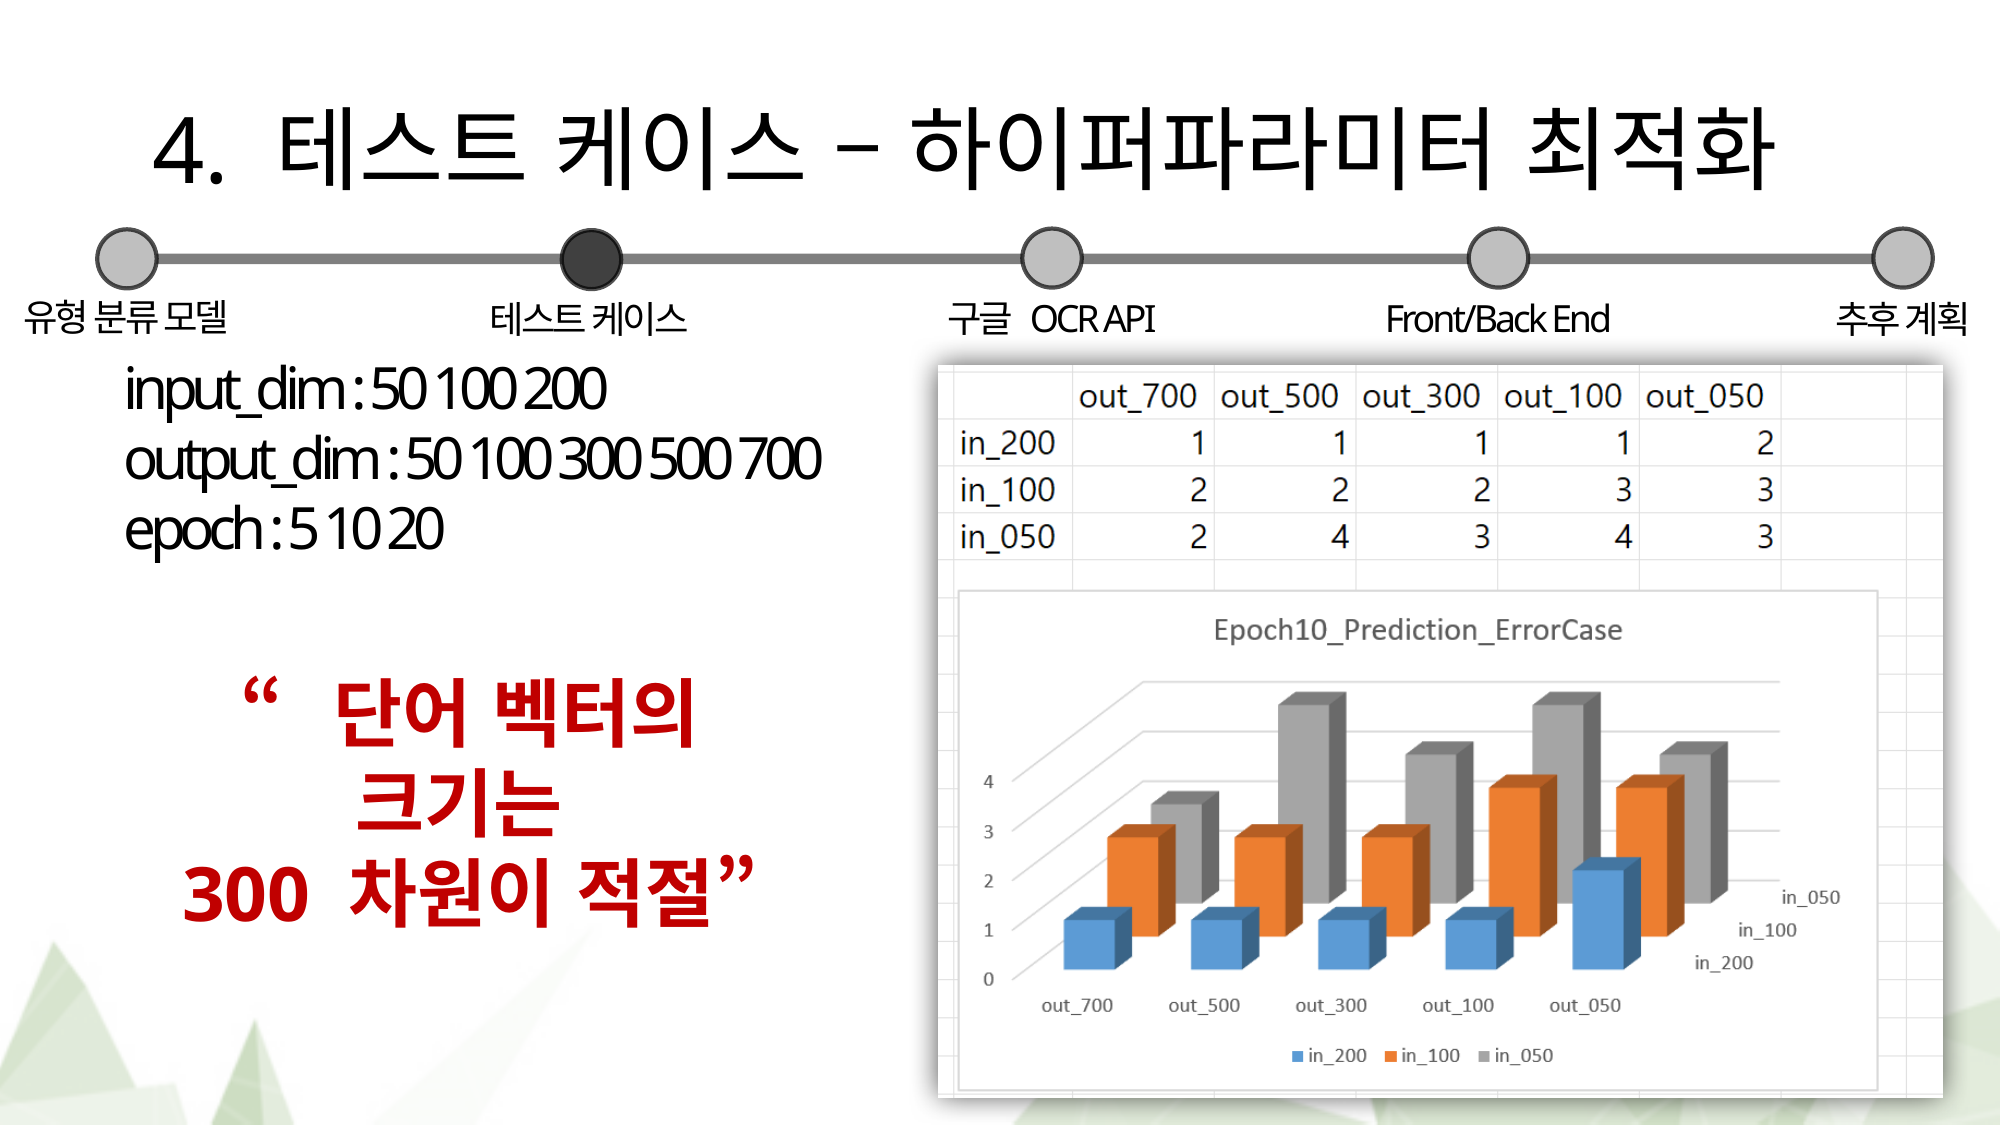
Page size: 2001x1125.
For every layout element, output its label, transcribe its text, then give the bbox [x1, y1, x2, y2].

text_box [0, 228, 2000, 350]
title 4. 테스트 케이스 – 하이퍼파라미터 최적화 [137, 44, 1943, 228]
text_box input_dim : 50 100 200 output_dim : 50 100 300 500 700 epoch : 5 10 20 [108, 350, 875, 569]
picture [938, 365, 1943, 1098]
text_box “단어 벡터의 크기는 300 차원이 적절” [125, 659, 815, 945]
